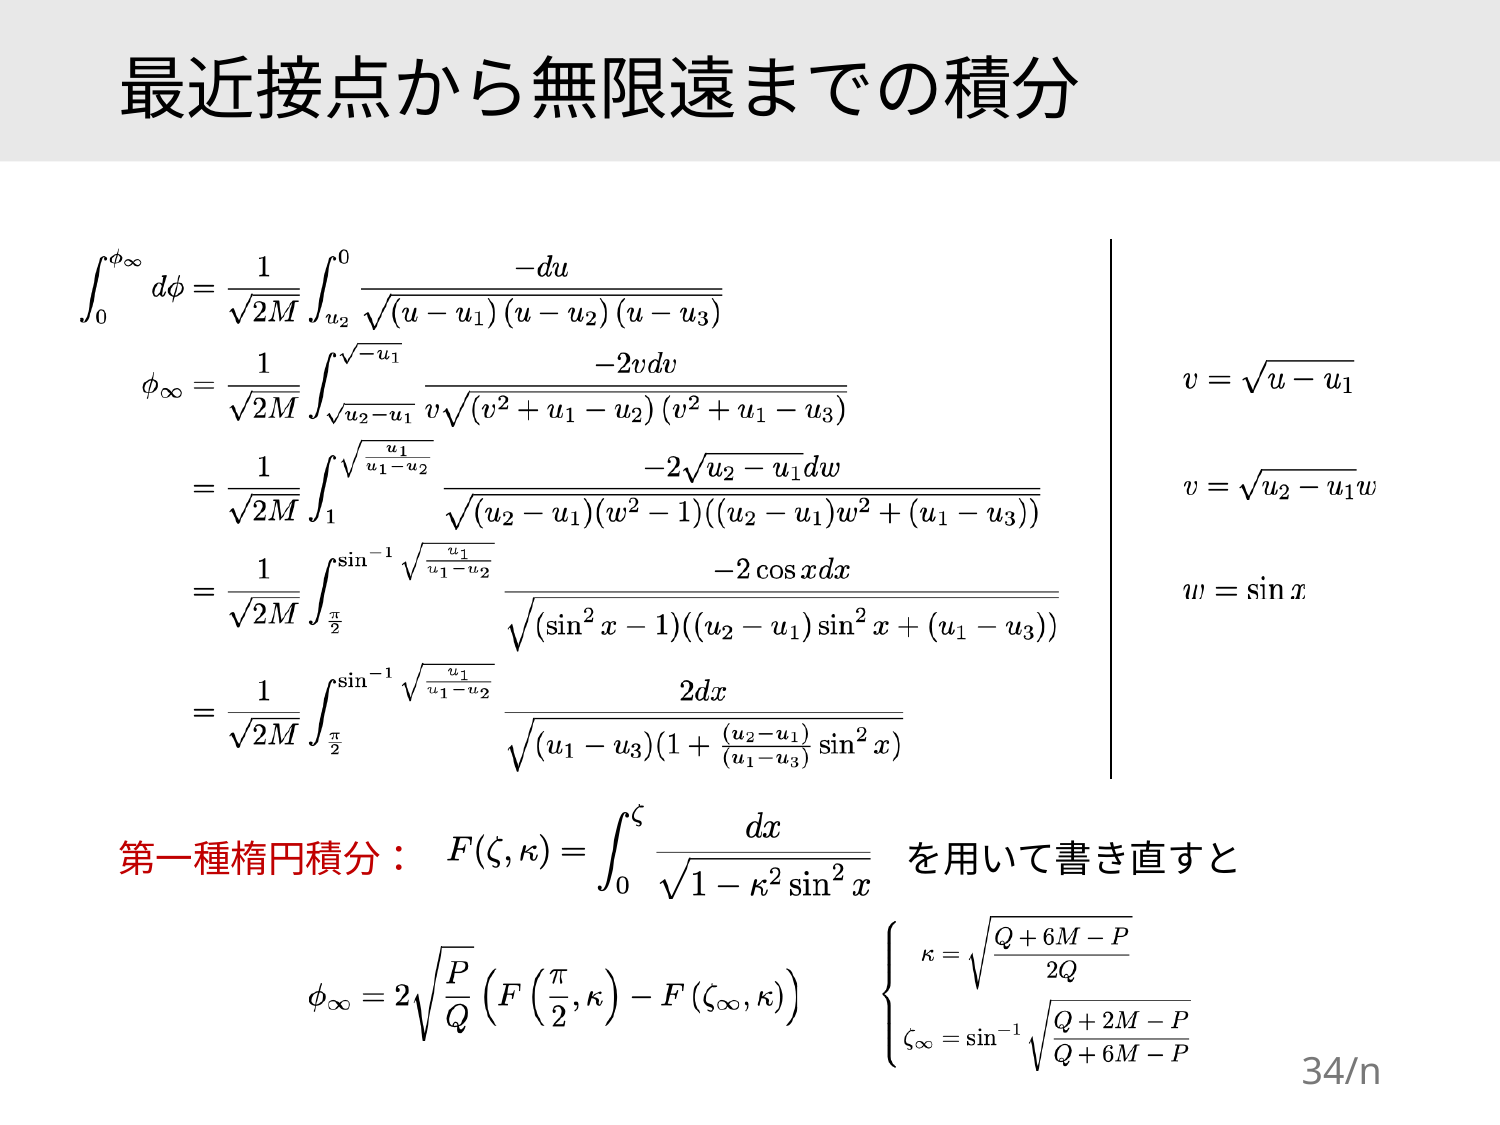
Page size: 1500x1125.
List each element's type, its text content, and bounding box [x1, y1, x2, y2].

picture [446, 804, 871, 899]
picture [308, 946, 798, 1041]
picture [1183, 469, 1376, 500]
picture [1183, 360, 1355, 393]
picture [79, 247, 1060, 772]
picture [1183, 576, 1306, 600]
picture [882, 915, 1192, 1072]
list 第一種楕円積分： を用いて書き直すと [871, 804, 1397, 899]
list 第一種楕円積分： を用いて書き直すと [103, 804, 446, 899]
slide_number 34/n [1059, 1042, 1397, 1103]
title 最近接点から無限遠までの積分 [103, 11, 1397, 173]
text_box [0, 0, 1500, 163]
